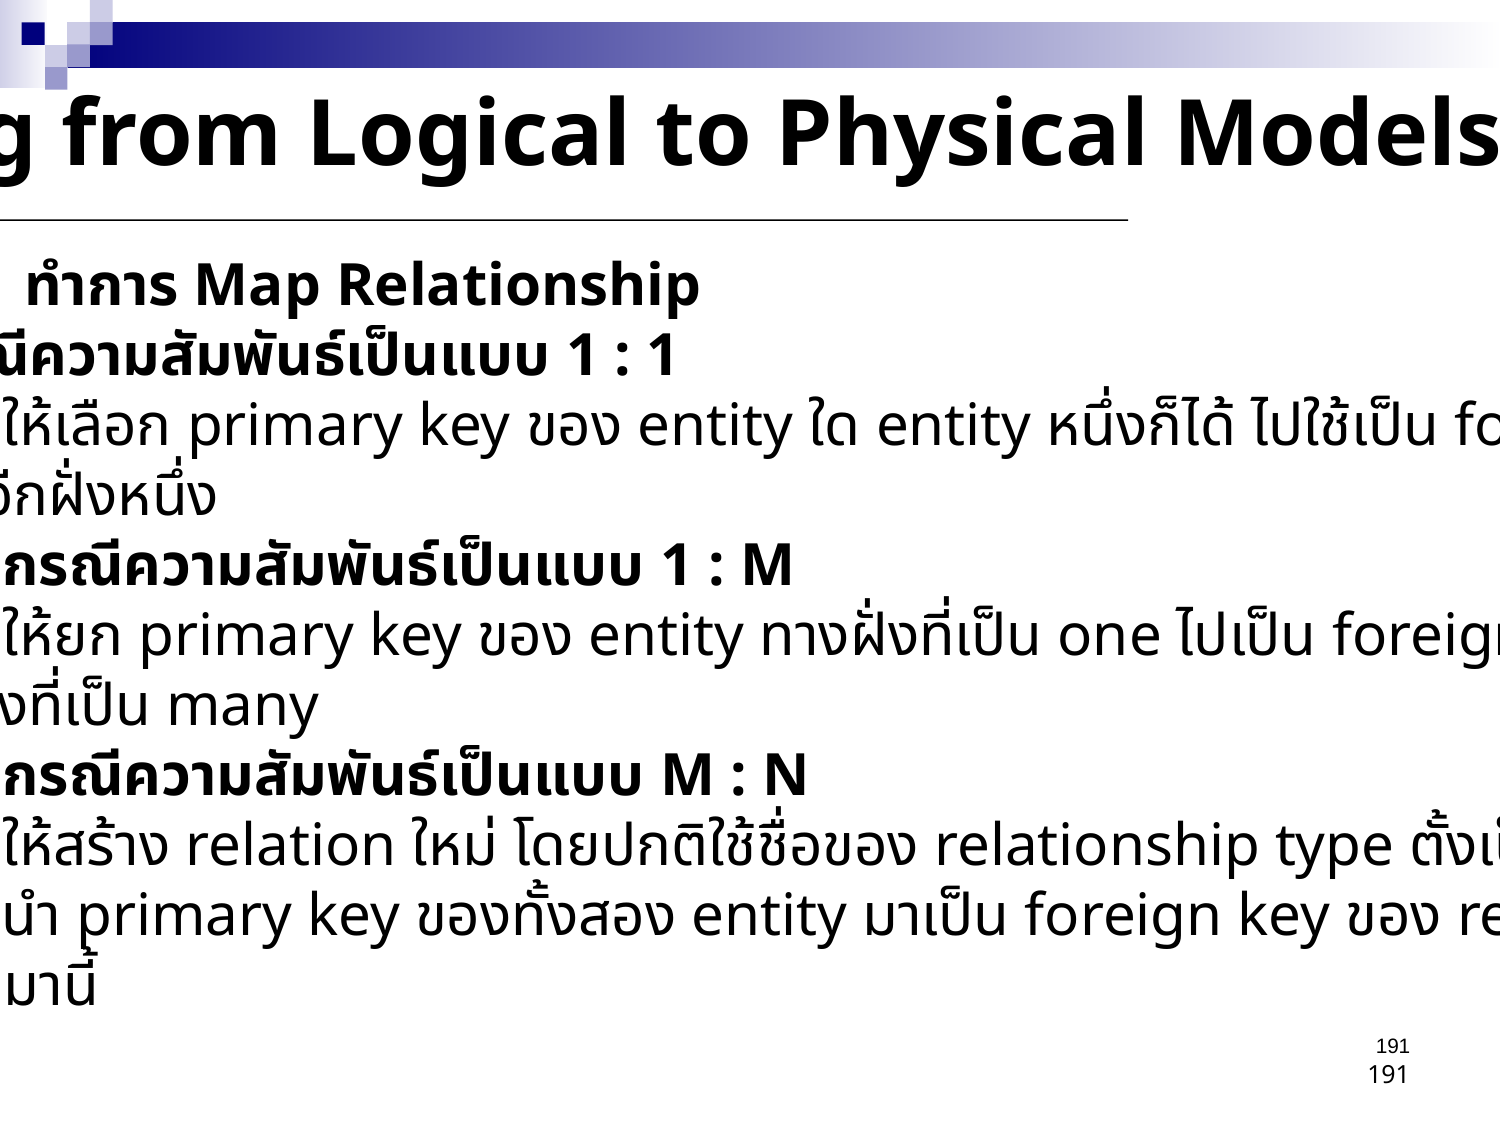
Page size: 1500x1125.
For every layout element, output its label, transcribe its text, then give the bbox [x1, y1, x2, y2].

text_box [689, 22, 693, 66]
text_box Moving from Logical to Physical Models [0, 66, 1500, 191]
text_box step 2 ทำการ Map Relationship กรณีความสัมพันธ์เป็นแบบ 1 : 1 ให้เลือก primary key ของ entity ใด entity หนึ่งก็ได้ ไปใช้เป็น foreign key ของ entity อีกฝั่งหนึ่ง กรณีความสัมพันธ์เป็นแบบ 1 : M ให้ยก primary key ของ entity ทางฝั่งที่เป็น one ไปเป็น foreign key ของ entity ทางฝั่งที่เป็น many กรณีความสัมพันธ์เป็นแบบ M : N ให้สร้าง relation ใหม่ โดยปกติใช้ชื่อของ relationship type ตั้งเป็น ชื่อใหม่ และให้นำ primary key ของทั้งสอง entity มาเป็น foreign key ของ relation ใหม่ที่สร้างขึ้นมานี้ [0, 239, 1500, 1025]
text_box 191 [1074, 1025, 1425, 1100]
